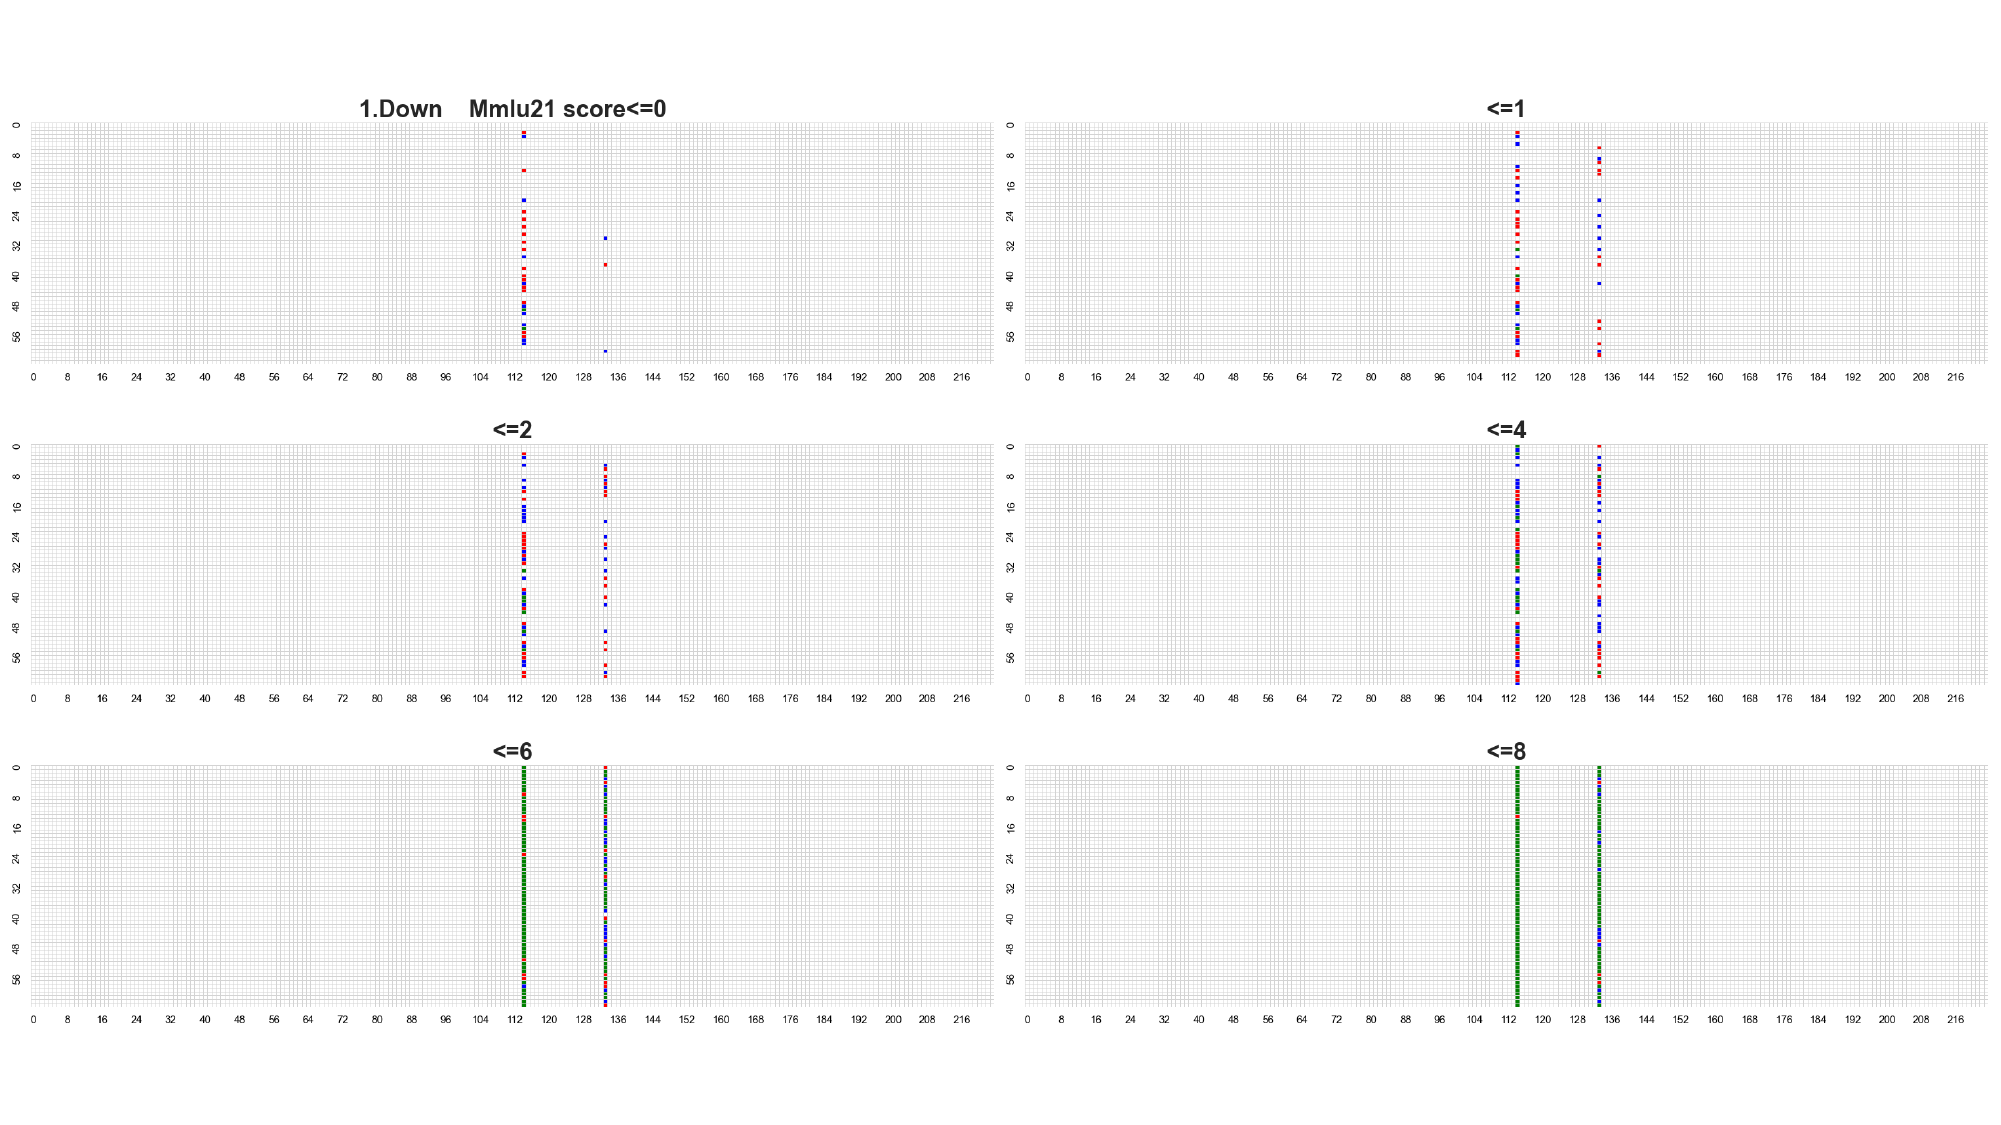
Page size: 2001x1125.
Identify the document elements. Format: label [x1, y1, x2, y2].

picture [0, 87, 2000, 1037]
